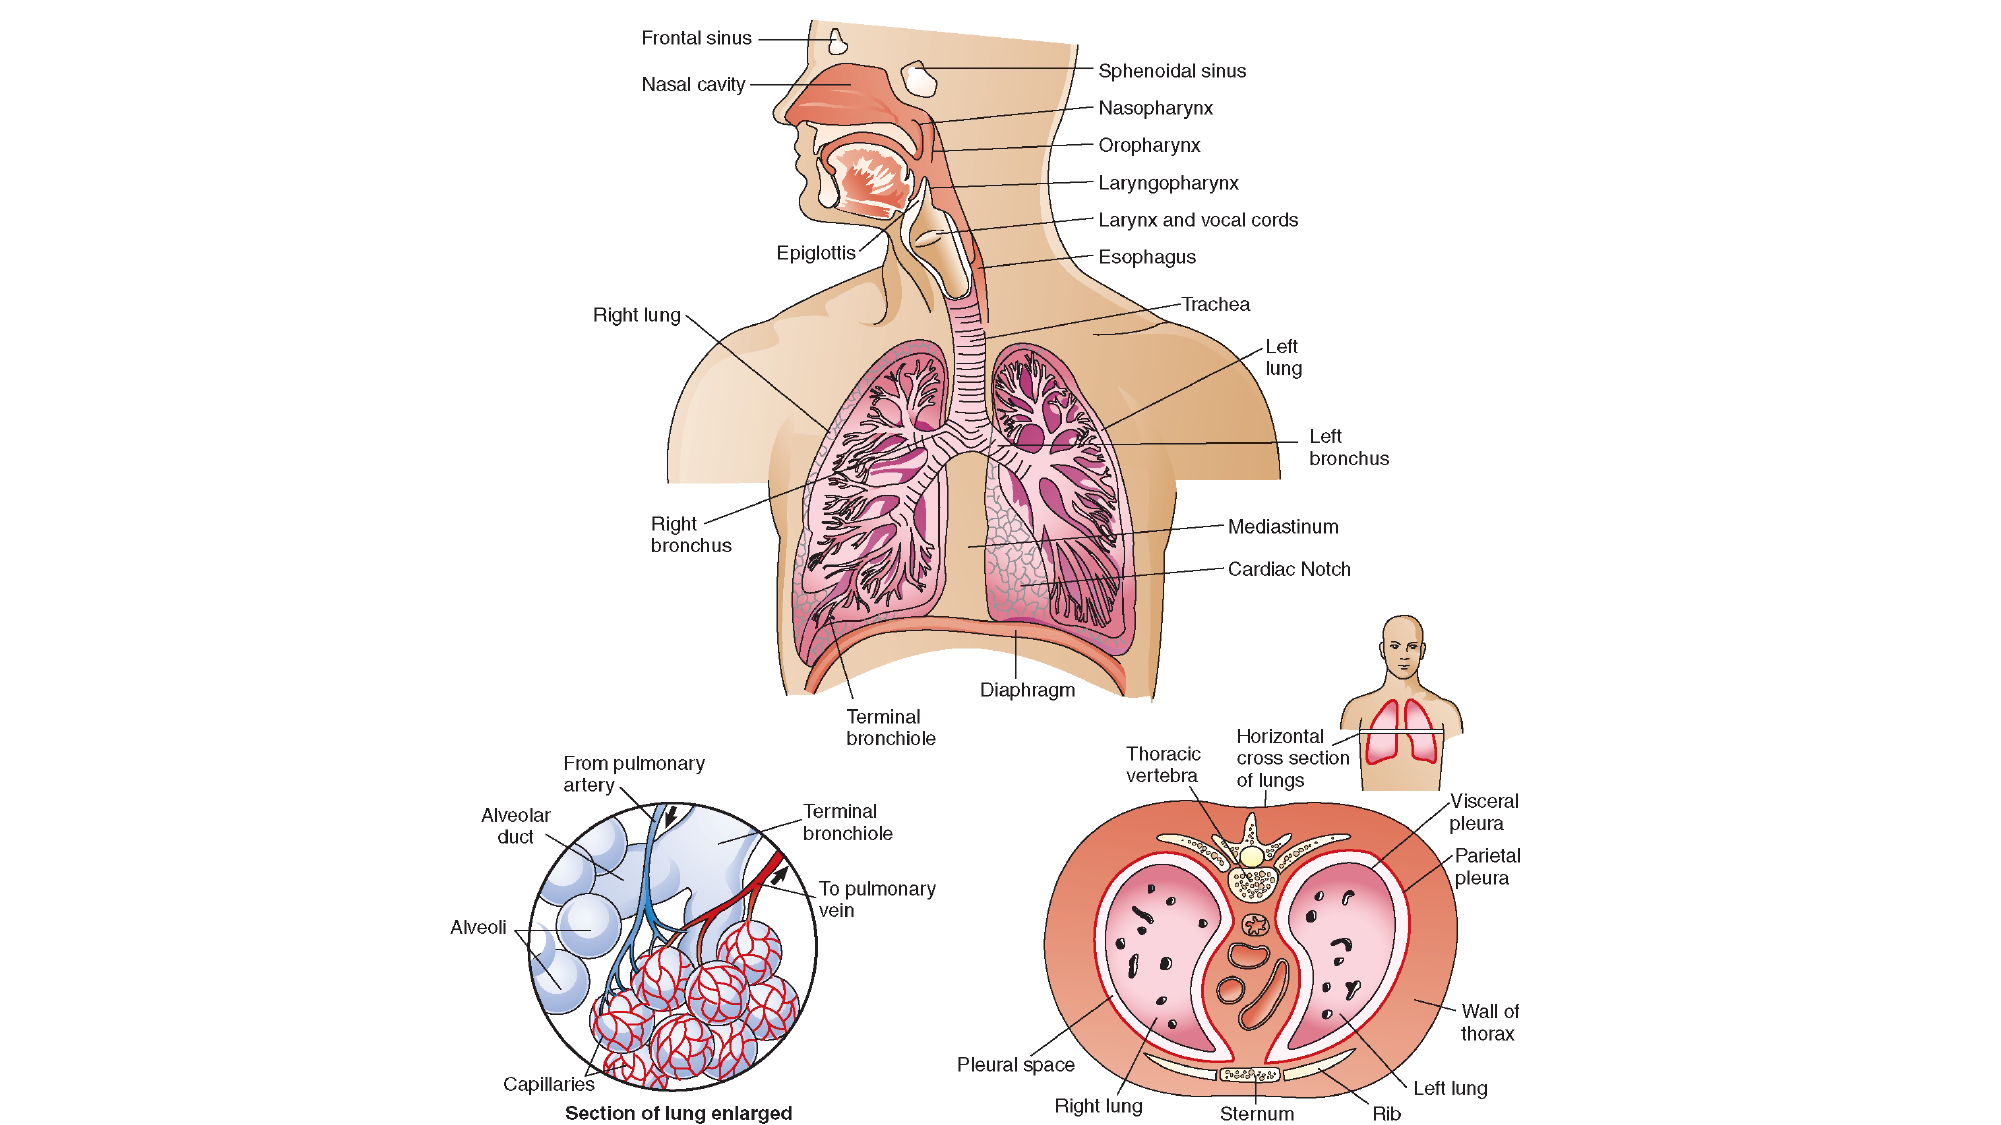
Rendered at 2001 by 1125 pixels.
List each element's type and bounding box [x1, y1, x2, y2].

picture [446, 0, 1554, 1125]
